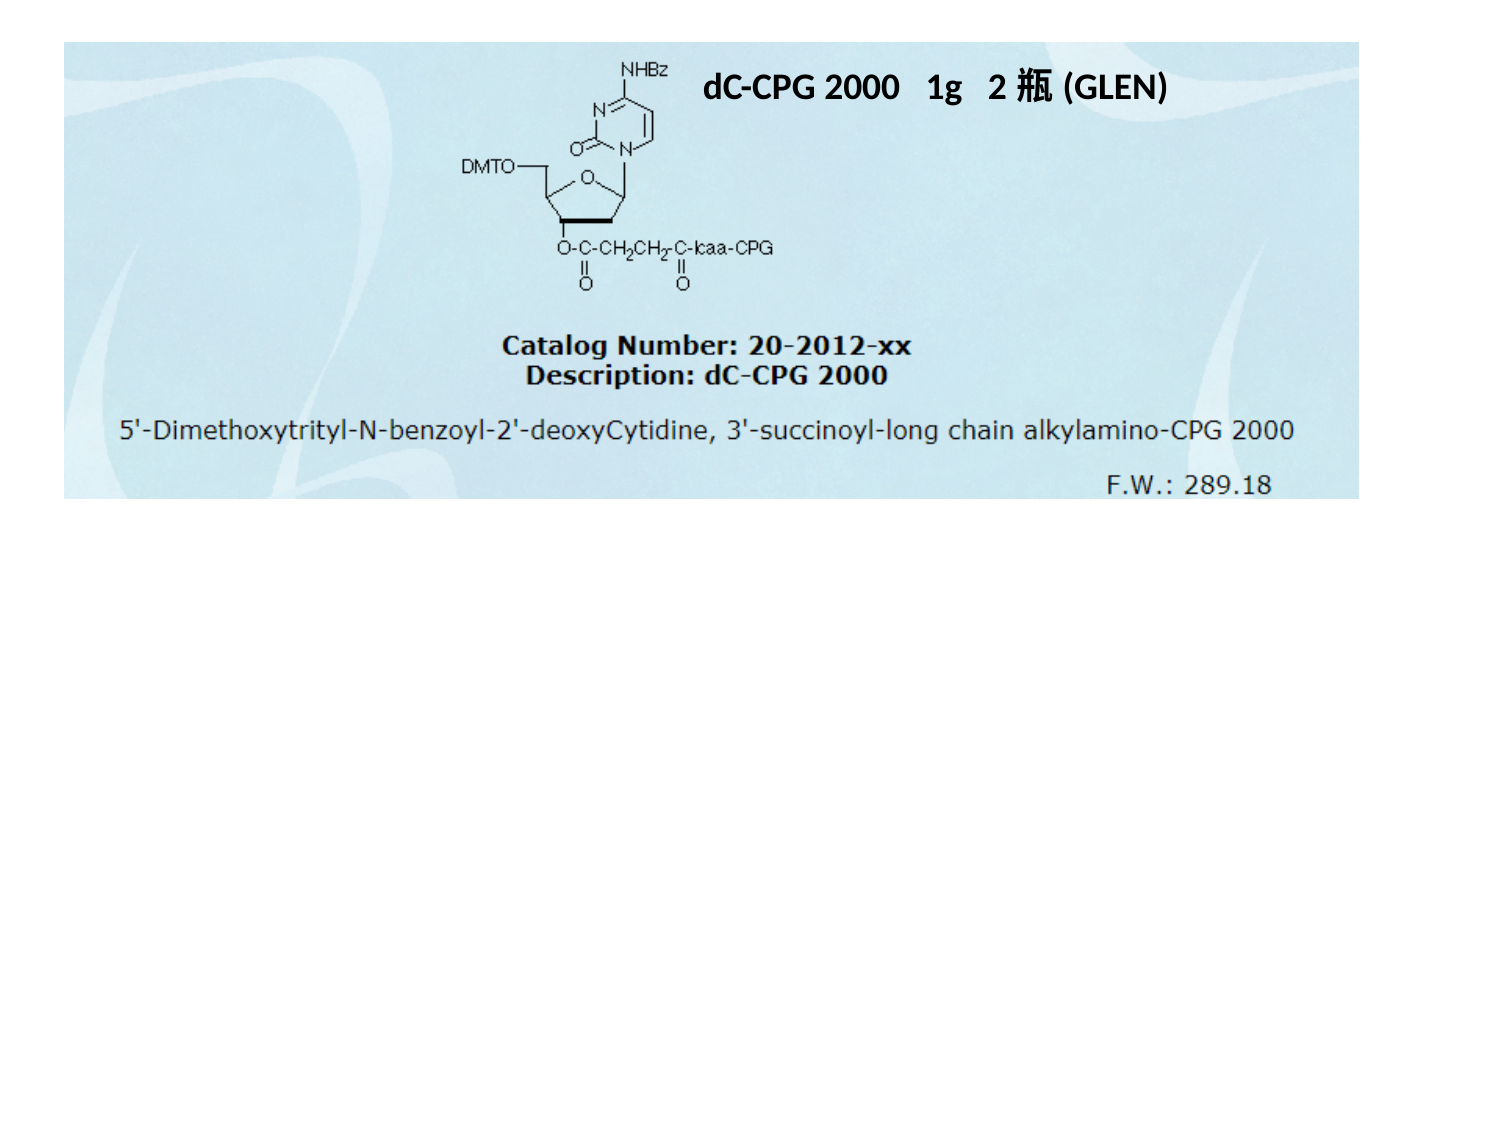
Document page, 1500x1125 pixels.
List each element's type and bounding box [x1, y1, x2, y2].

picture [64, 42, 1359, 500]
